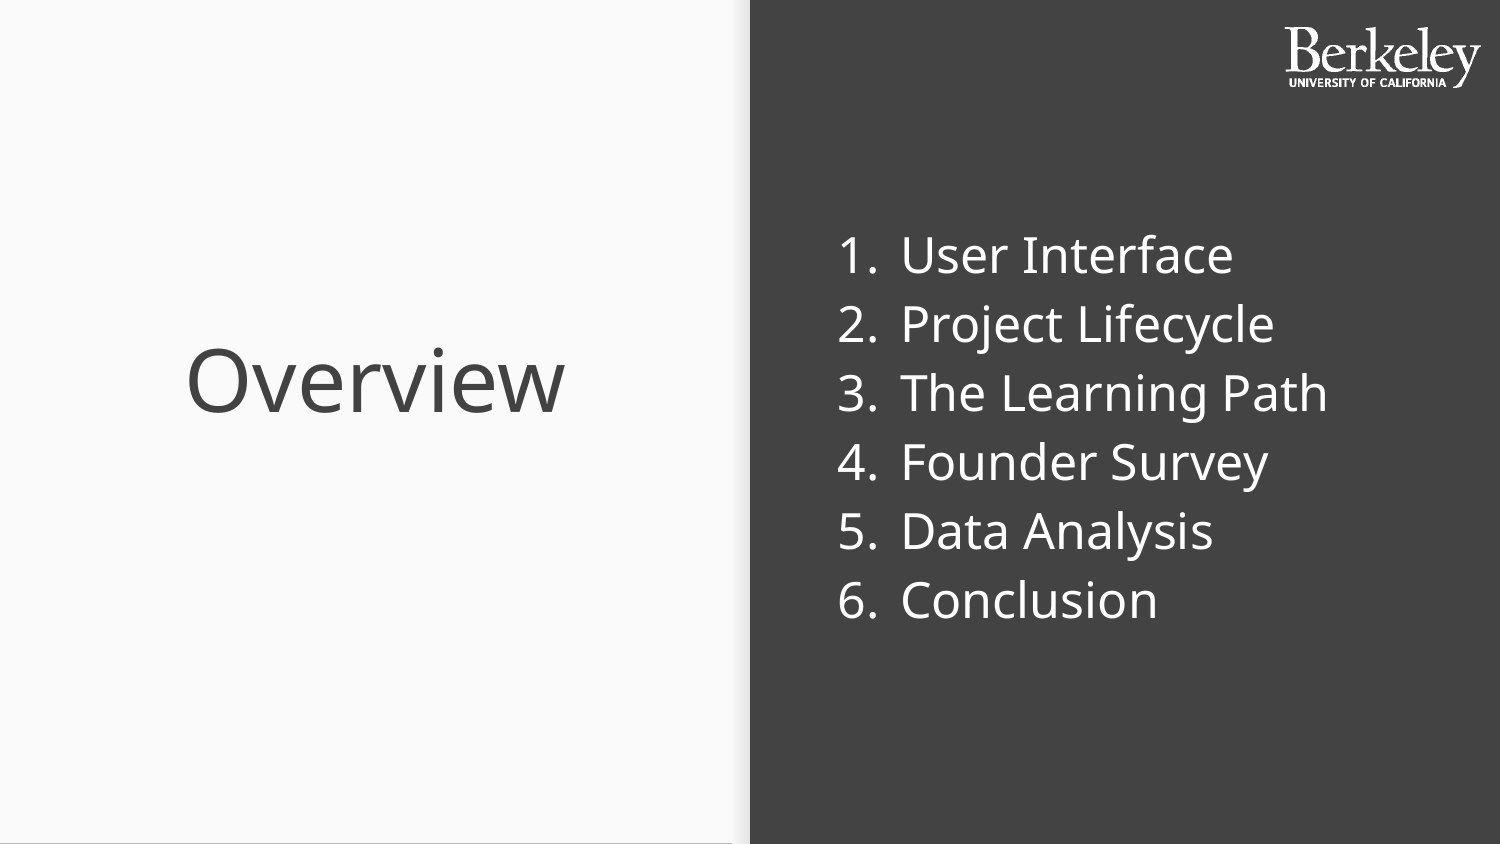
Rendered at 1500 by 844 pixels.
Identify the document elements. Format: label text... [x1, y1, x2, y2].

list User Interface Project Lifecycle The Learning Path Founder Survey Data Analysis Conclusion [810, 118, 1440, 725]
title Overview [43, 202, 708, 446]
picture [1251, 2, 1498, 112]
